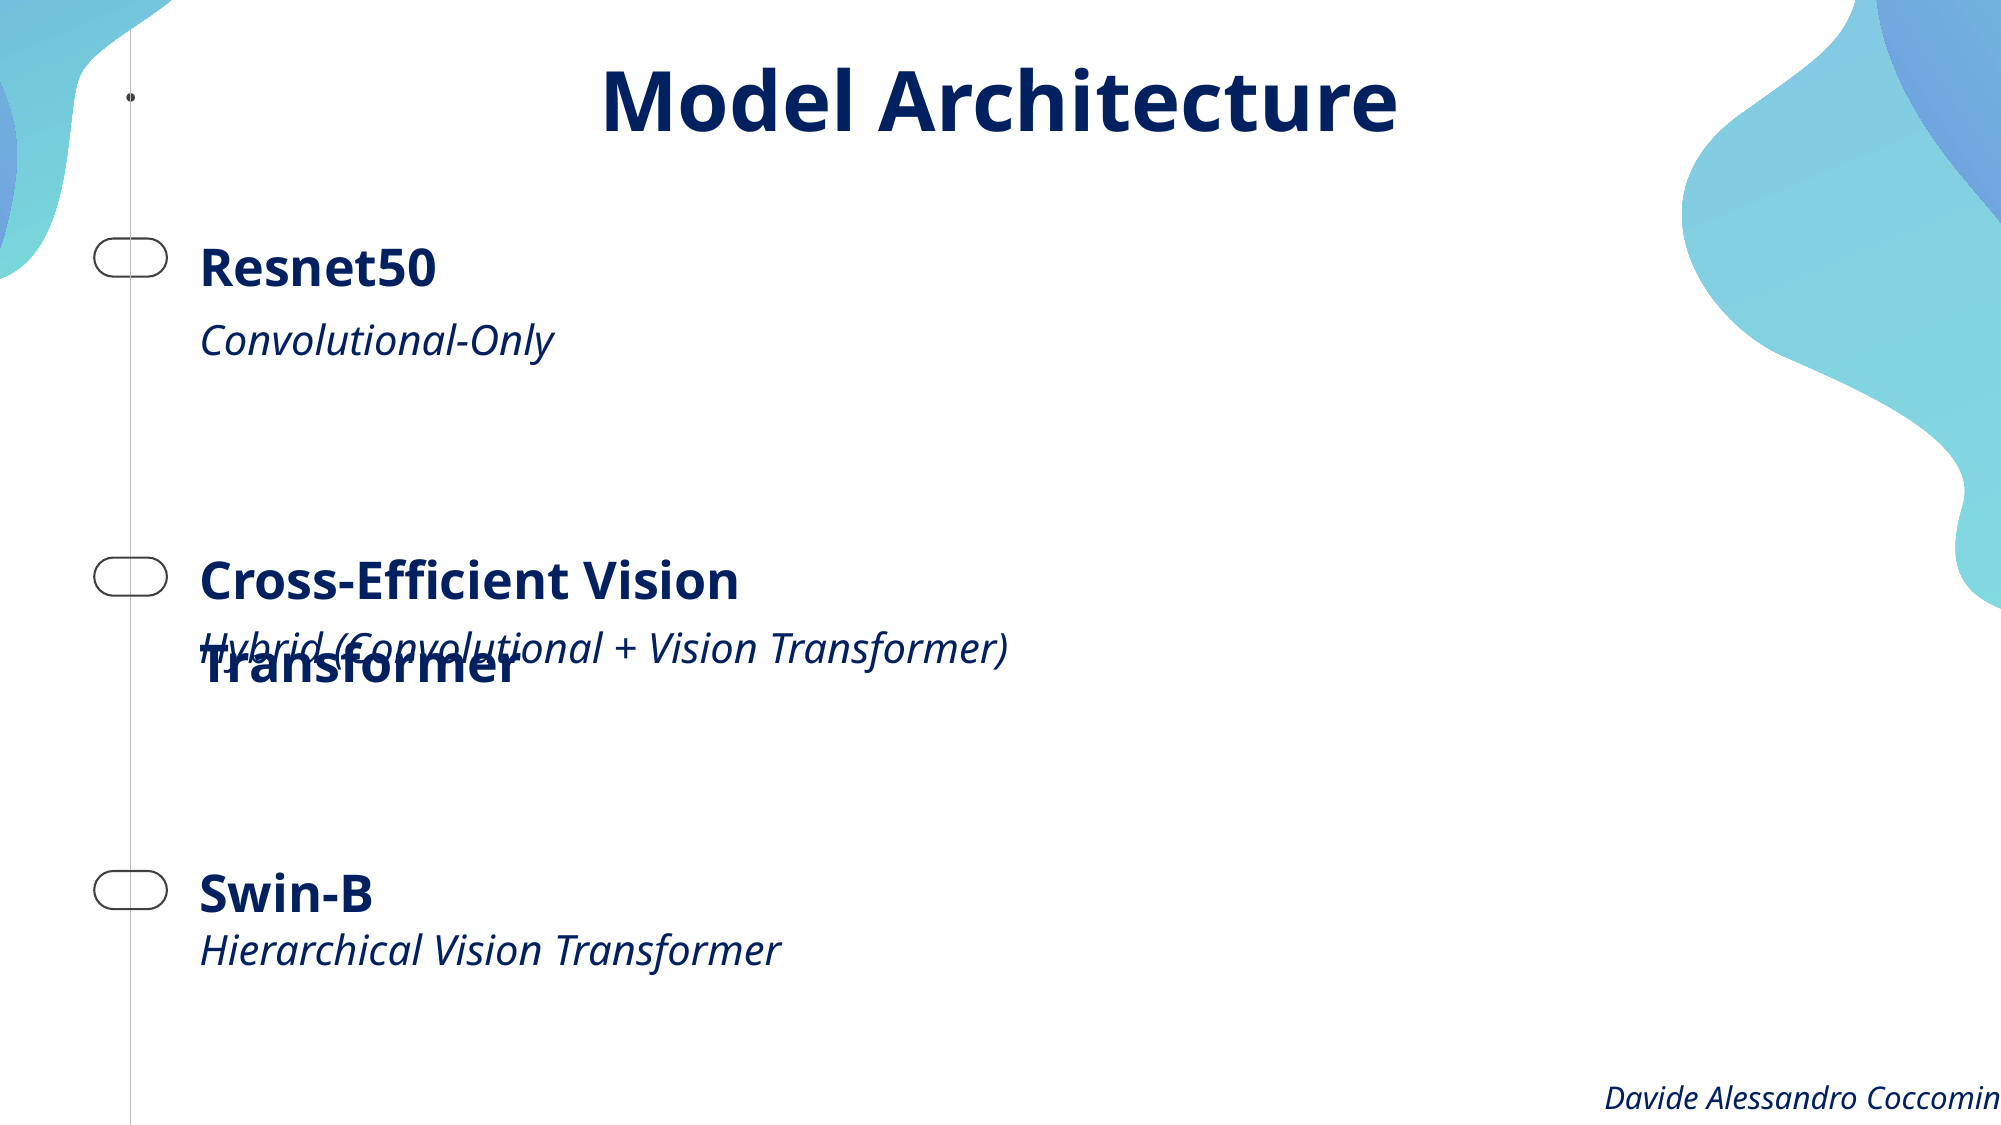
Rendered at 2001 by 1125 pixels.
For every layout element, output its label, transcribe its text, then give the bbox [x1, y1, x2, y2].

text_box [131, 869, 168, 911]
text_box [0, 0, 225, 348]
text_box Davide Alessandro Coccomini [1589, 1070, 2000, 1123]
text_box Hierarchical Vision Transformer [199, 924, 1906, 975]
text_box Swin-B [199, 840, 772, 924]
text_box [93, 556, 130, 597]
text_box Cross-Efficient Vision Transformer [199, 526, 1047, 621]
text_box Cross-Efficient Vision Transformer [199, 672, 1047, 694]
text_box Resnet50 [225, 213, 772, 297]
text_box Model Architecture [288, 47, 1710, 148]
text_box [93, 869, 130, 911]
text_box Convolutional-Only [199, 314, 1710, 365]
text_box Hybrid (Convolutional + Vision Transformer) [199, 621, 1906, 672]
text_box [1710, 0, 2000, 582]
text_box [131, 556, 168, 597]
